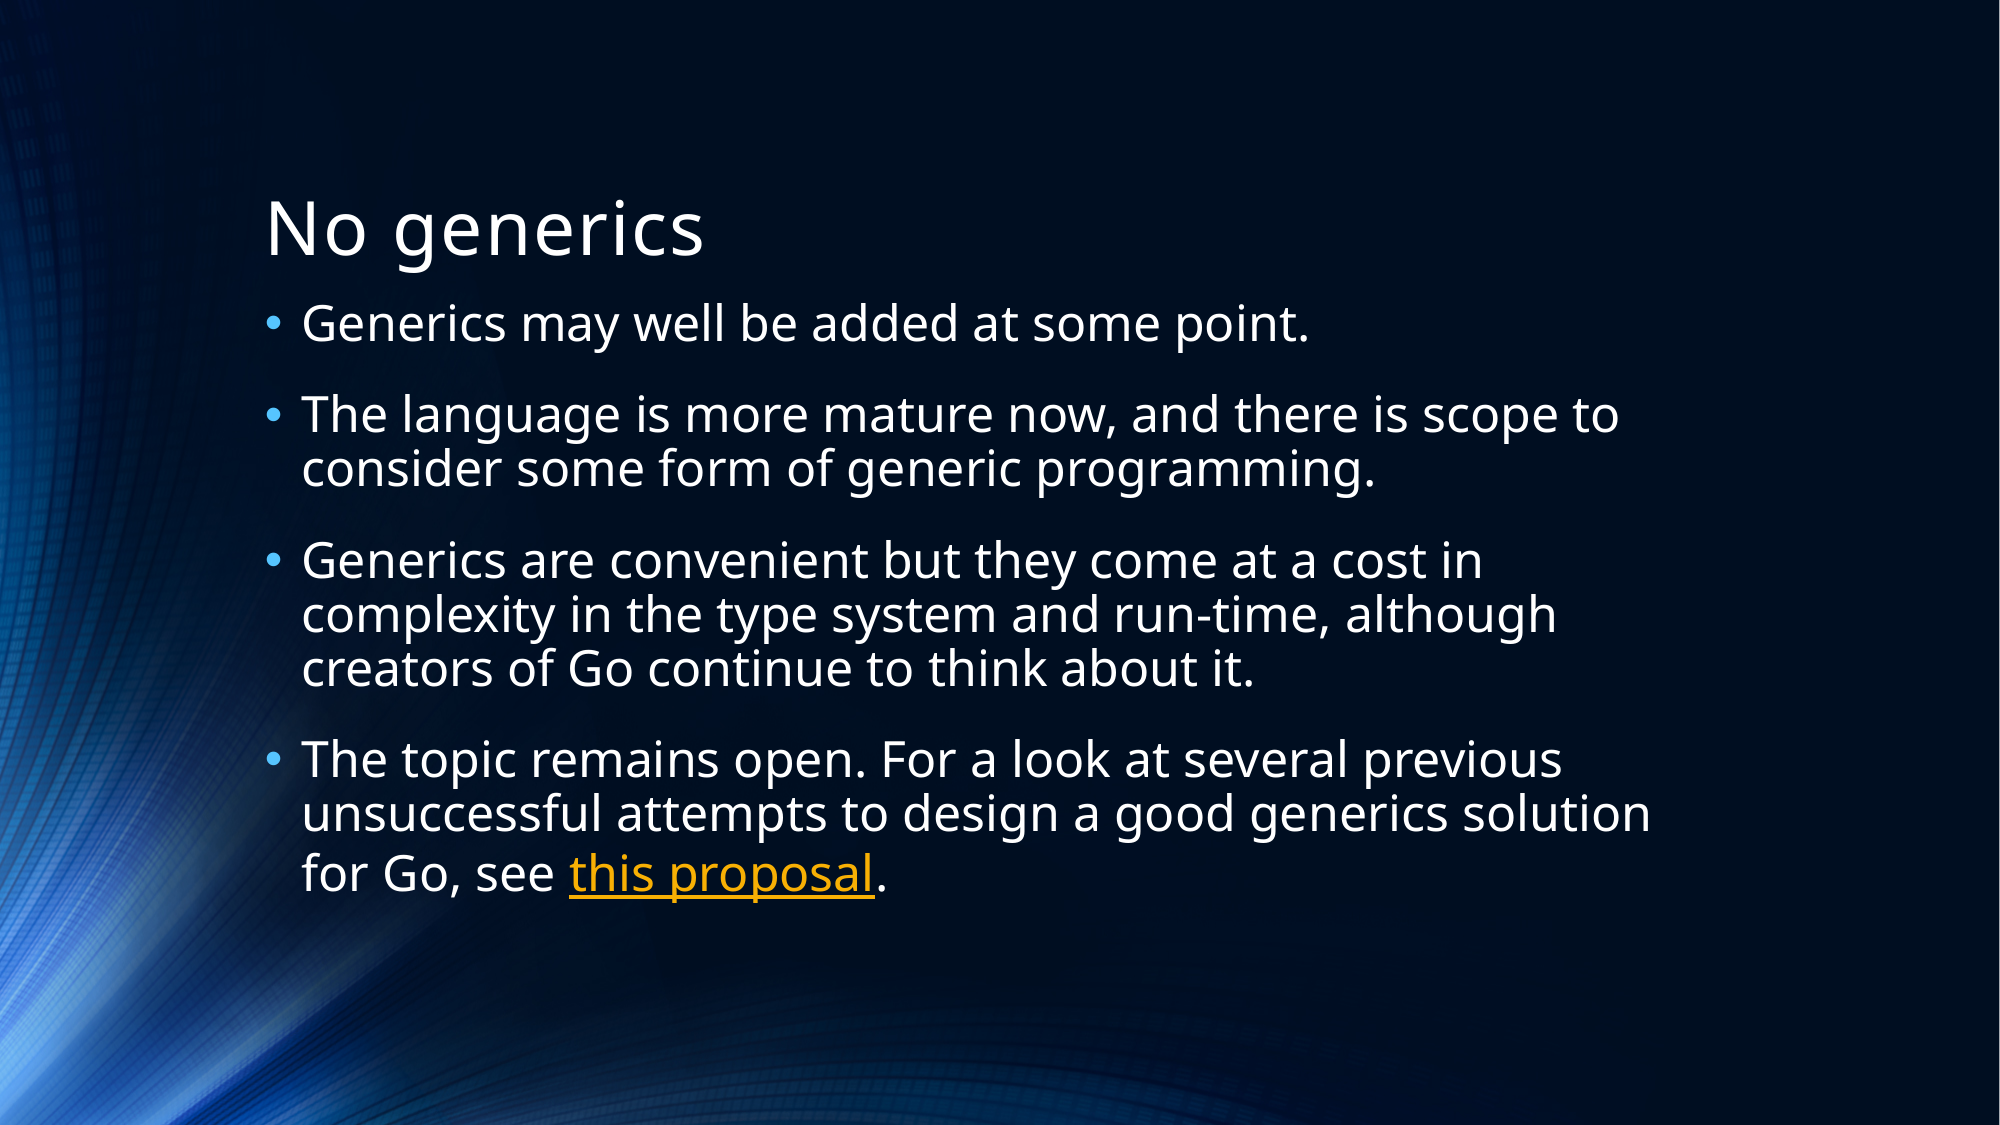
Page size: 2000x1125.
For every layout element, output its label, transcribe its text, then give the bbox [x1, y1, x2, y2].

picture [0, 0, 2000, 1125]
title No generics [249, 62, 1750, 279]
list Generics may well be added at some point. The language is more mature now, and there is scope to consider some form of generic programming. Generics are convenient but they come at a cost in complexity in the type system and run-time, although creators of Go continue to think about it. The topic remains open. For a look at several previous unsuccessful attempts to design a good generics solution for Go, see this proposal. [249, 290, 1749, 988]
